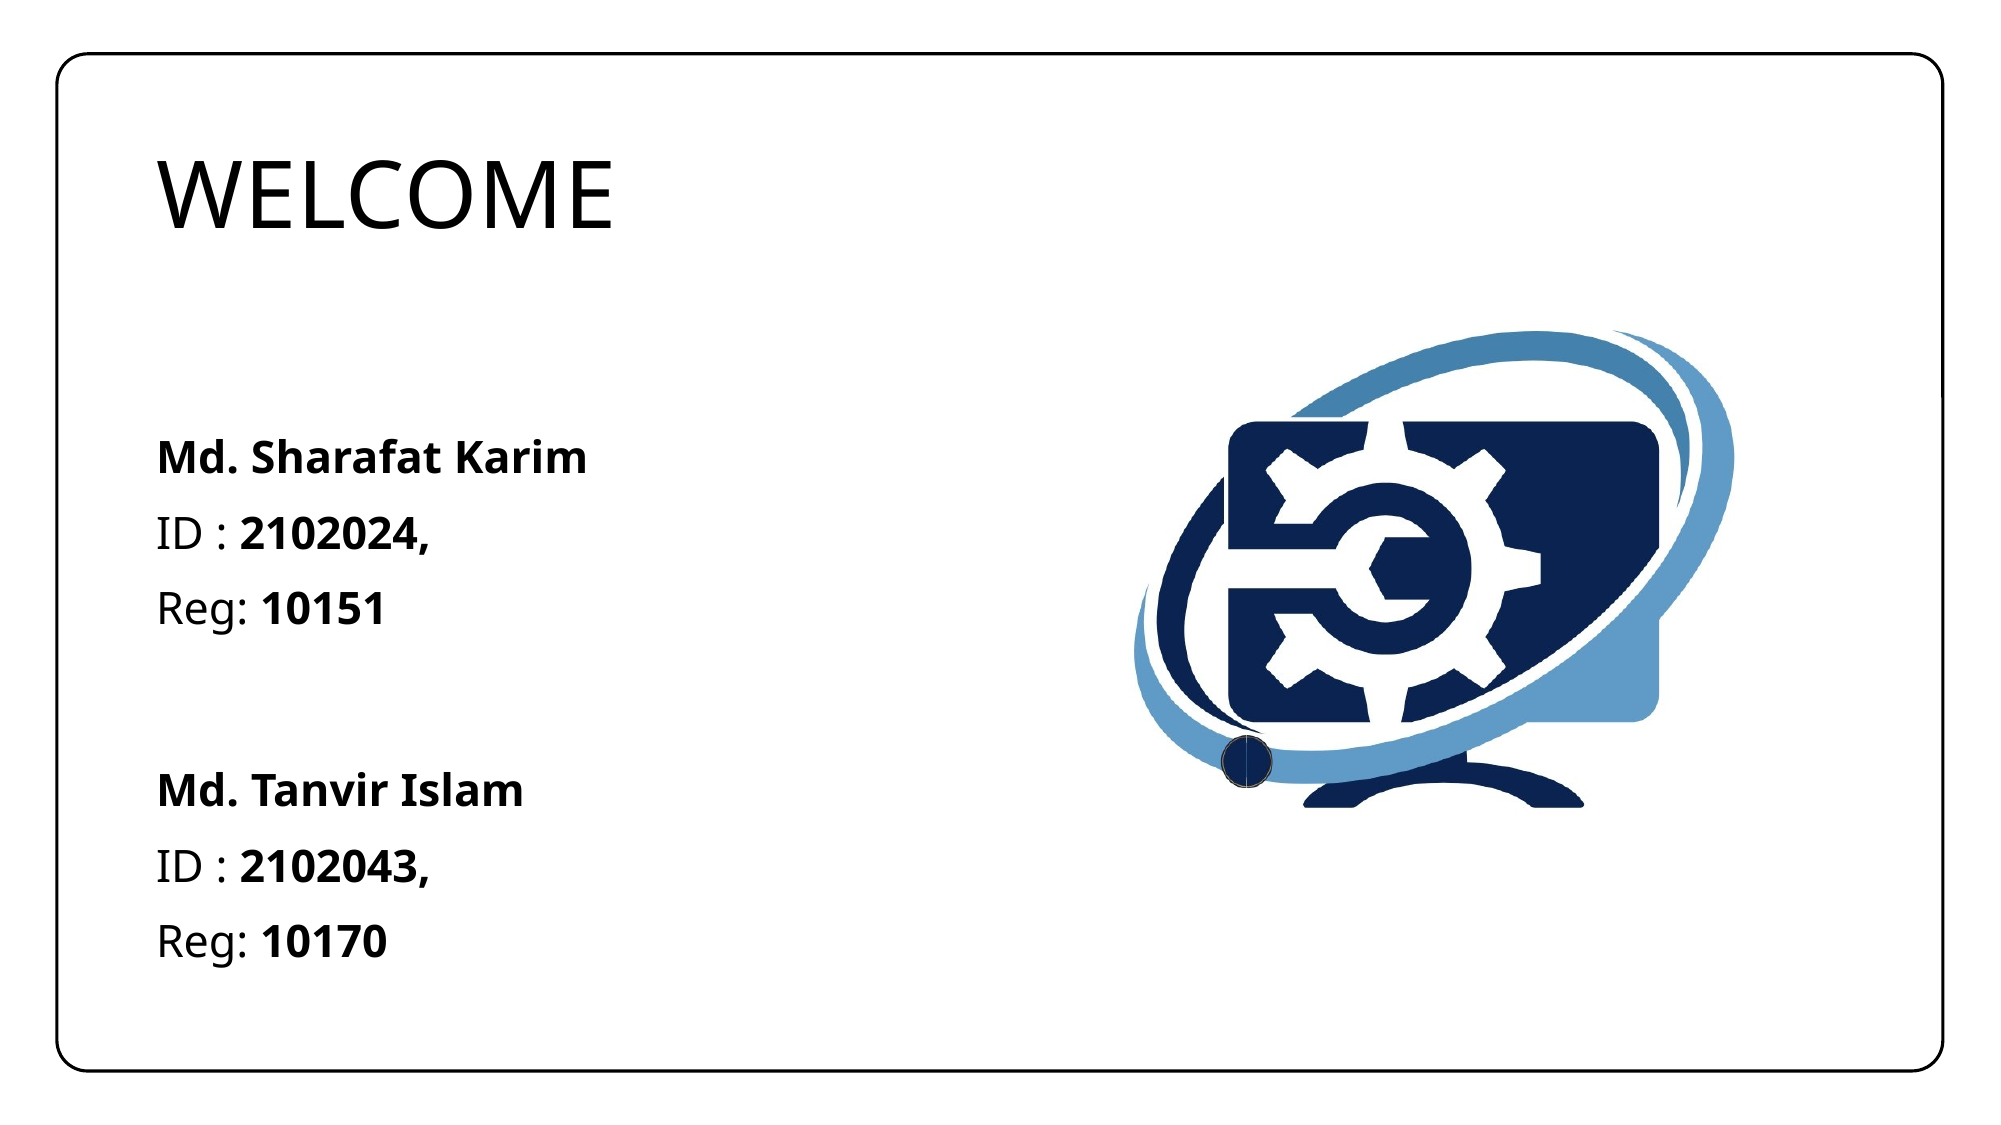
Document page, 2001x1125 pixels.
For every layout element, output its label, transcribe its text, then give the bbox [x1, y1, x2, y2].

picture [1037, 169, 1844, 977]
title Welcome [141, 148, 857, 377]
list Md. Sharafat Karim ID : 2102024, Reg: 10151 Md. Tanvir Islam ID : 2102043, Reg: 10170 [141, 400, 858, 977]
